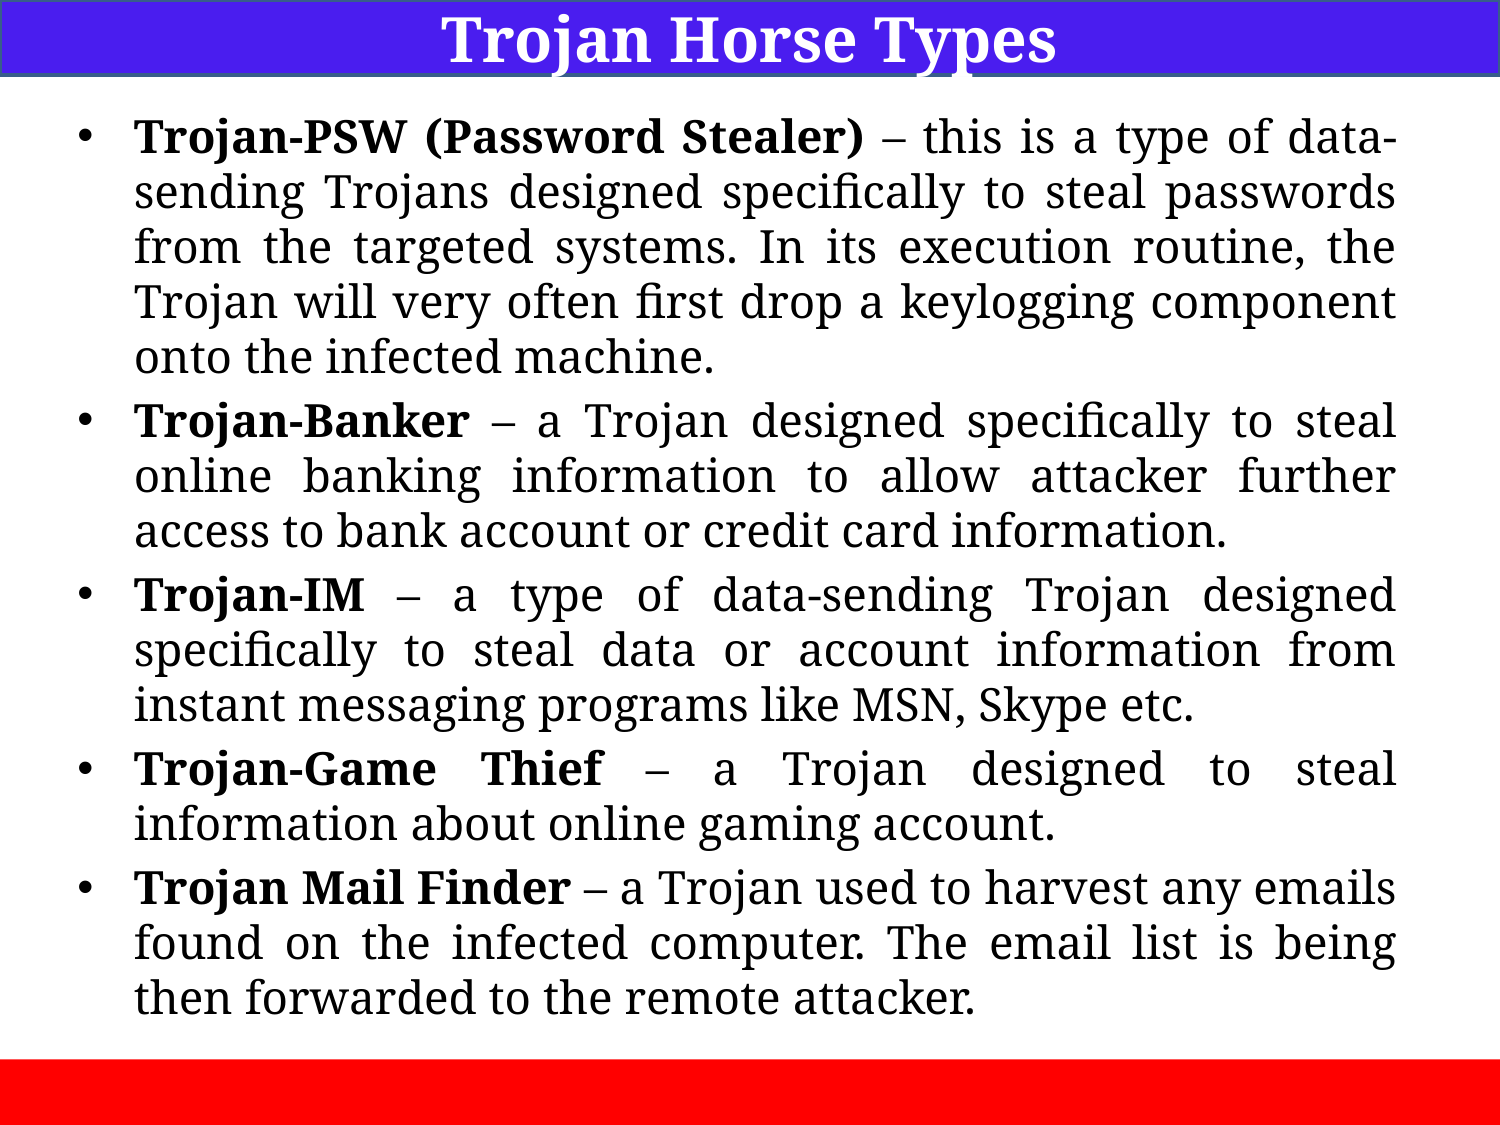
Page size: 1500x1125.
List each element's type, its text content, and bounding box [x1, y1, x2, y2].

text_box [0, 1059, 1500, 1125]
text_box Trojan Horse Types [0, 0, 1500, 75]
list Trojan-PSW (Password Stealer) – this is a type of data-sending Trojans designed specifically to steal passwords from the targeted systems. In its execution routine, the Trojan will very often first drop a keylogging component onto the infected machine. Trojan-Banker – a Trojan designed specifically to steal online banking information to allow attacker further access to bank account or credit card information. Trojan-IM – a type of data-sending Trojan designed specifically to steal data or account information from instant messaging programs like MSN, Skype etc. Trojan-Game Thief – a Trojan designed to steal information about online gaming account. Trojan Mail Finder – a Trojan used to harvest any emails found on the infected computer. The email list is being then forwarded to the remote attacker. [62, 99, 1413, 1025]
